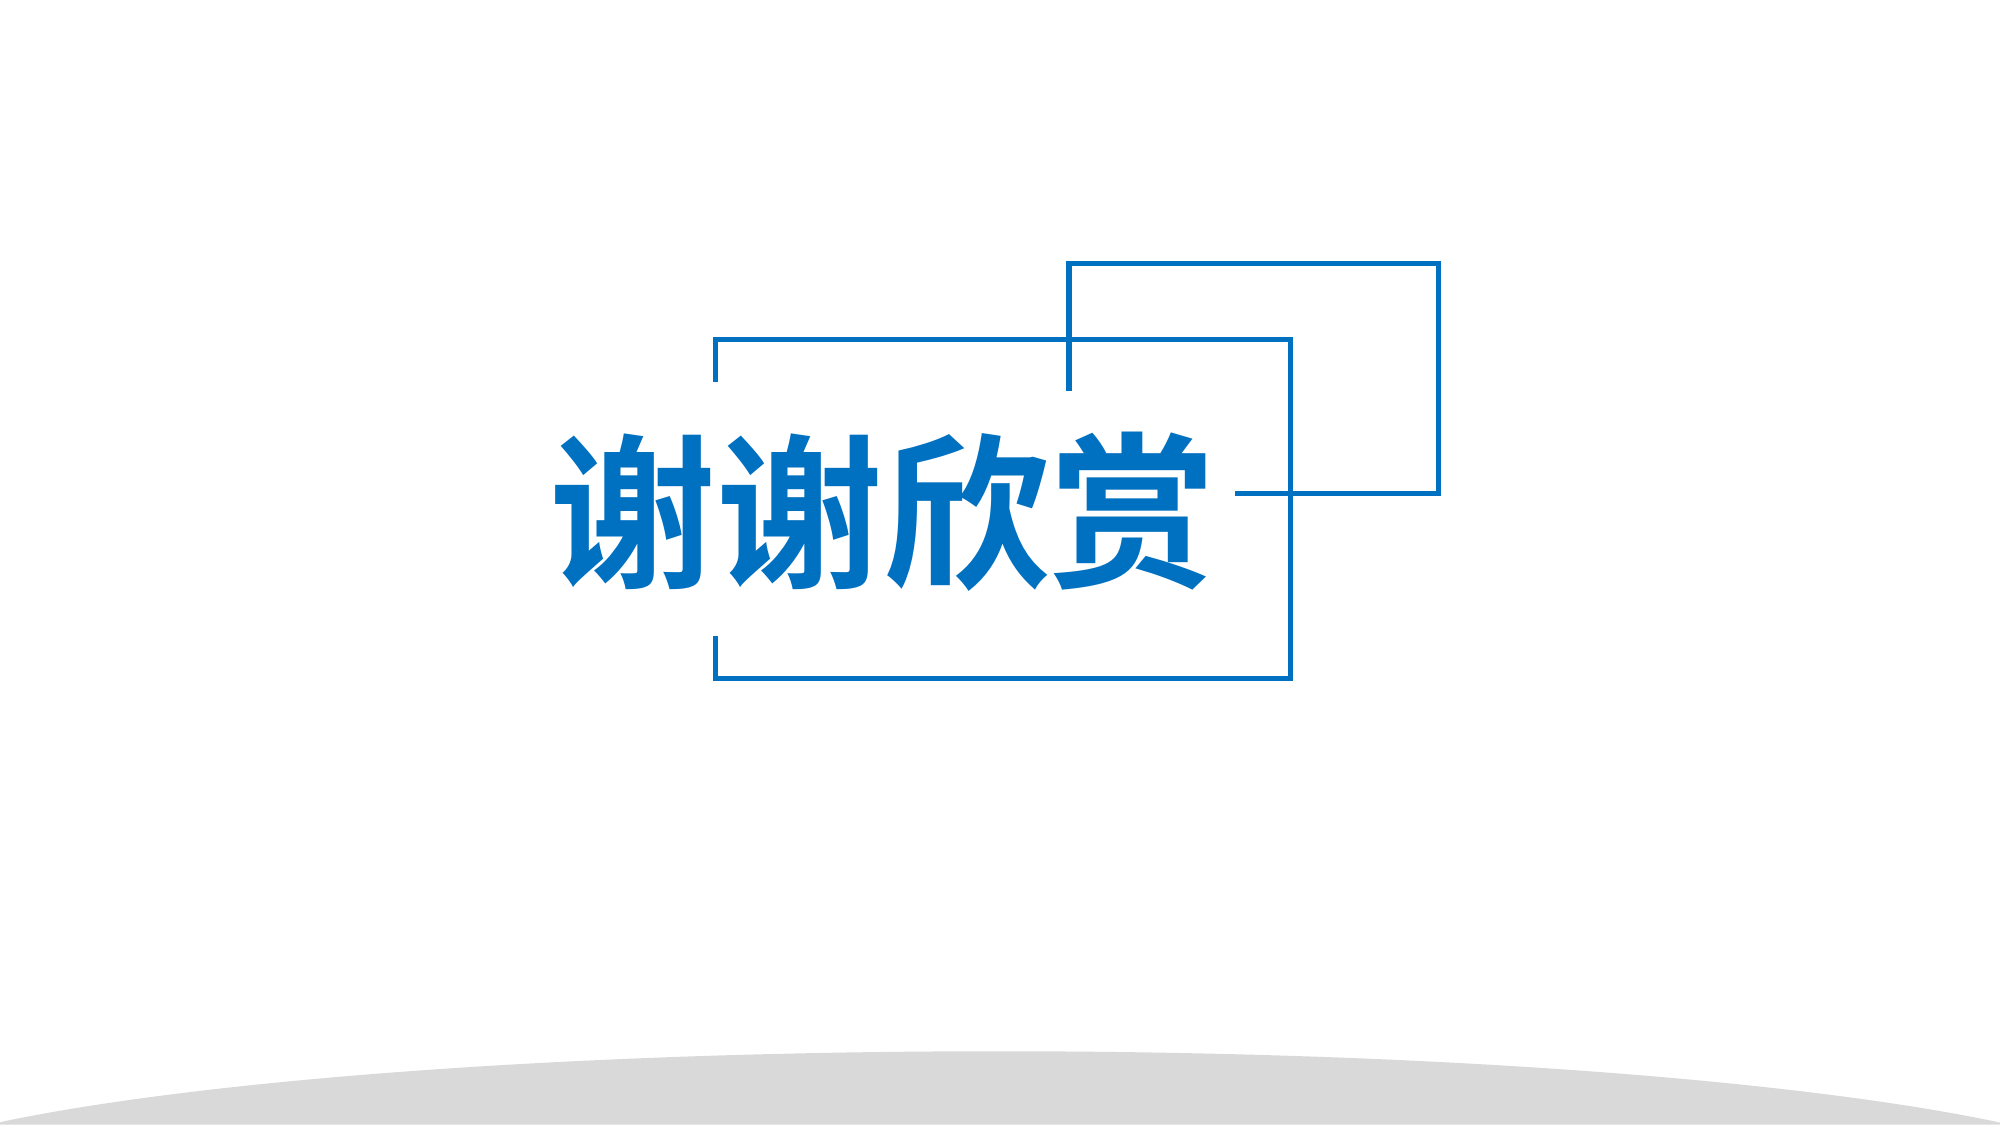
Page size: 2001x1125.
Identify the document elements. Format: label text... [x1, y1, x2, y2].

text_box [715, 494, 1292, 680]
text_box [715, 338, 1083, 401]
text_box 谢谢欣赏 [510, 401, 1257, 617]
text_box [1068, 262, 1440, 494]
